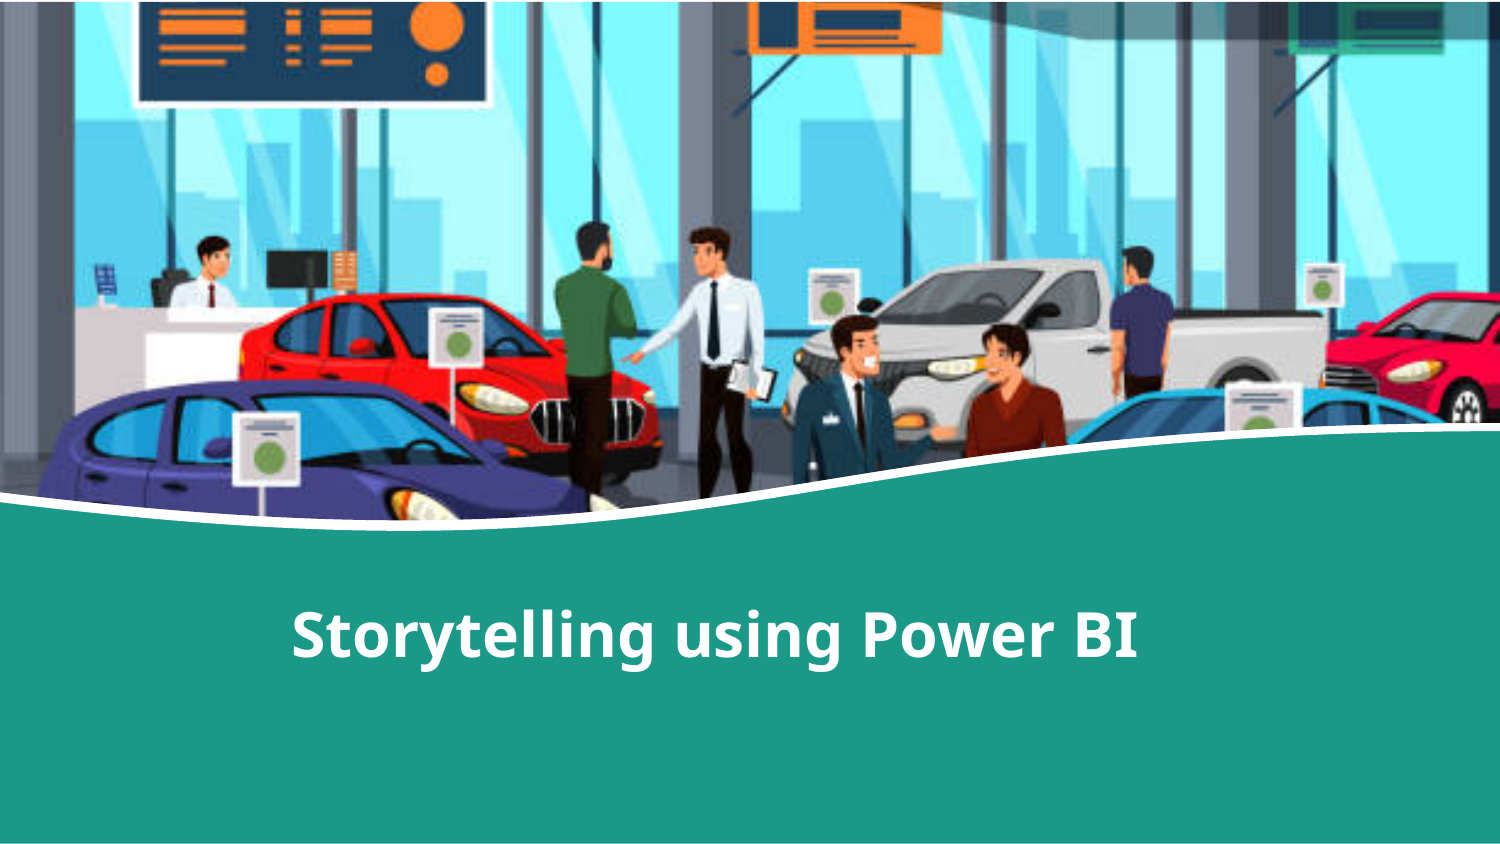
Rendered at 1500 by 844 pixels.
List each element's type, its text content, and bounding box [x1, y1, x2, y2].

title Storytelling using Power BI [51, 580, 1380, 746]
picture [0, 1, 1500, 528]
